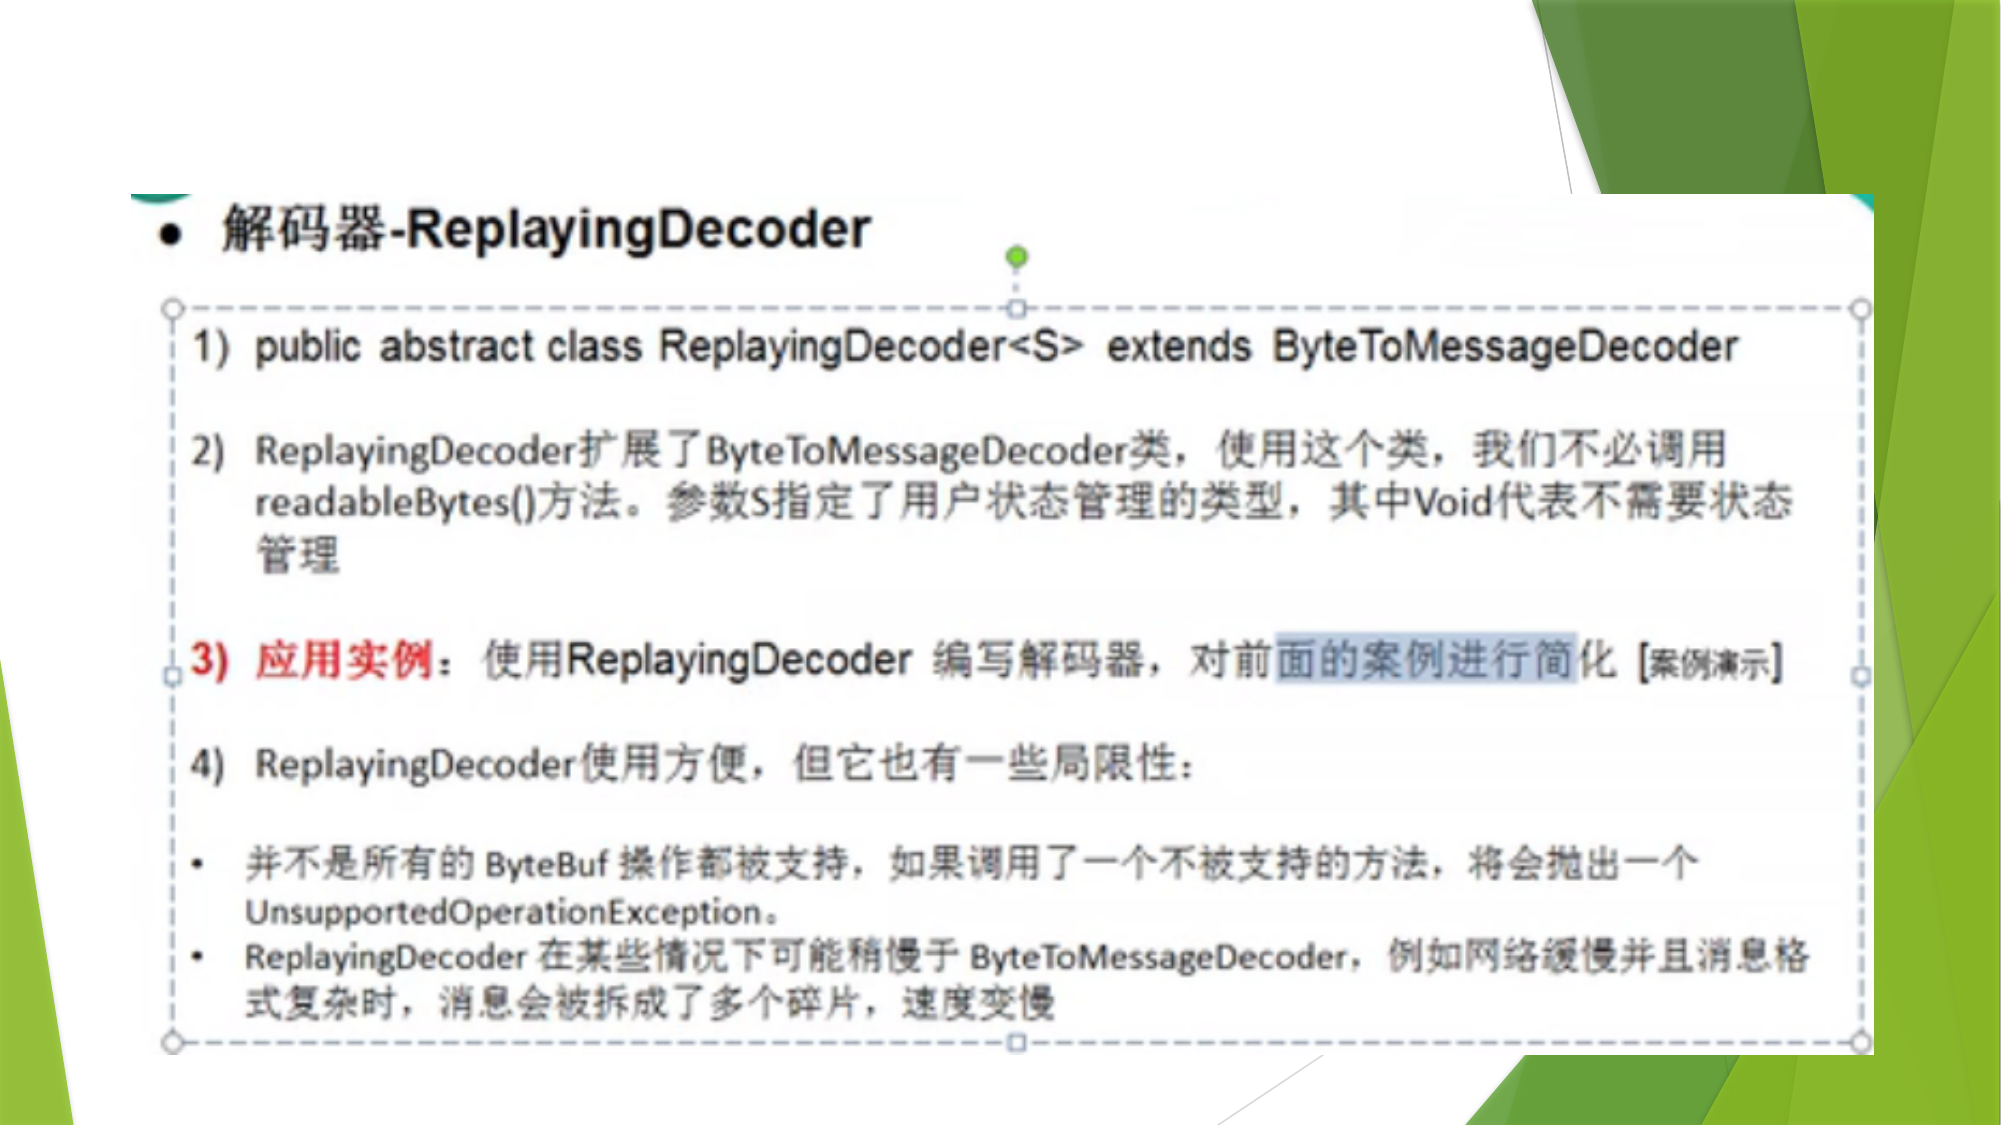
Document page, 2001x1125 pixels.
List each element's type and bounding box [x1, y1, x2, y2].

picture [130, 193, 1875, 1056]
